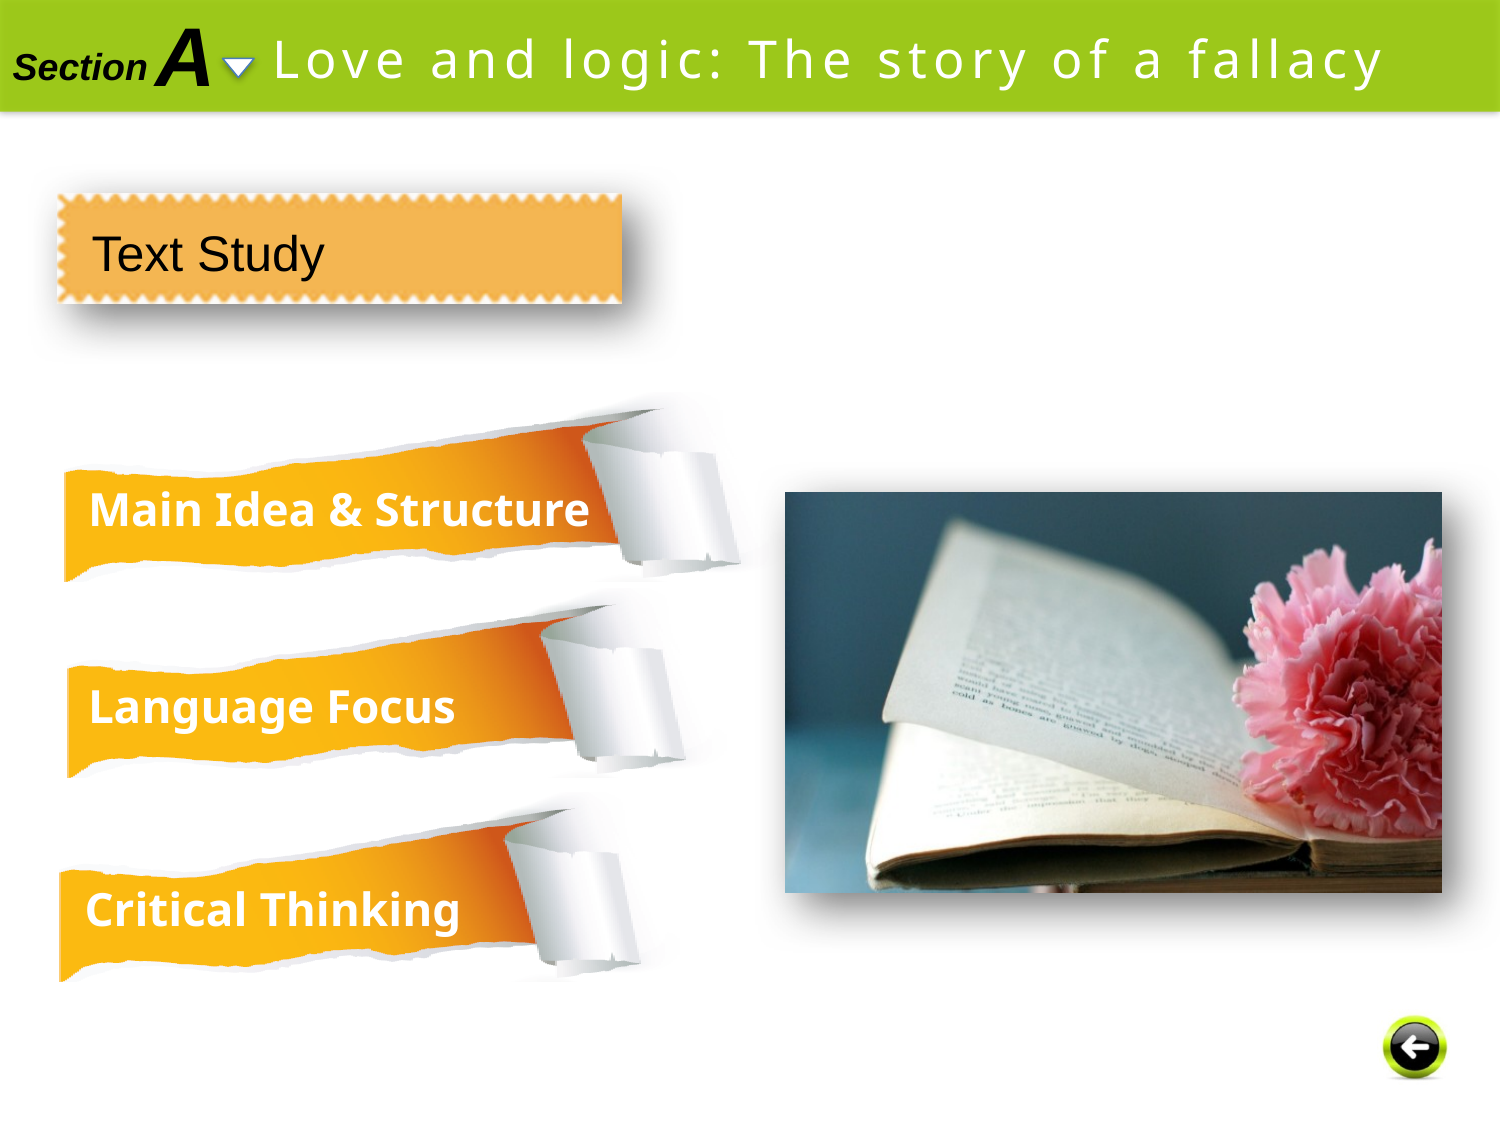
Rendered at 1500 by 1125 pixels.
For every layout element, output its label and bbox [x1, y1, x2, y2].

picture [784, 491, 1442, 893]
text_box [0, 0, 1500, 1085]
